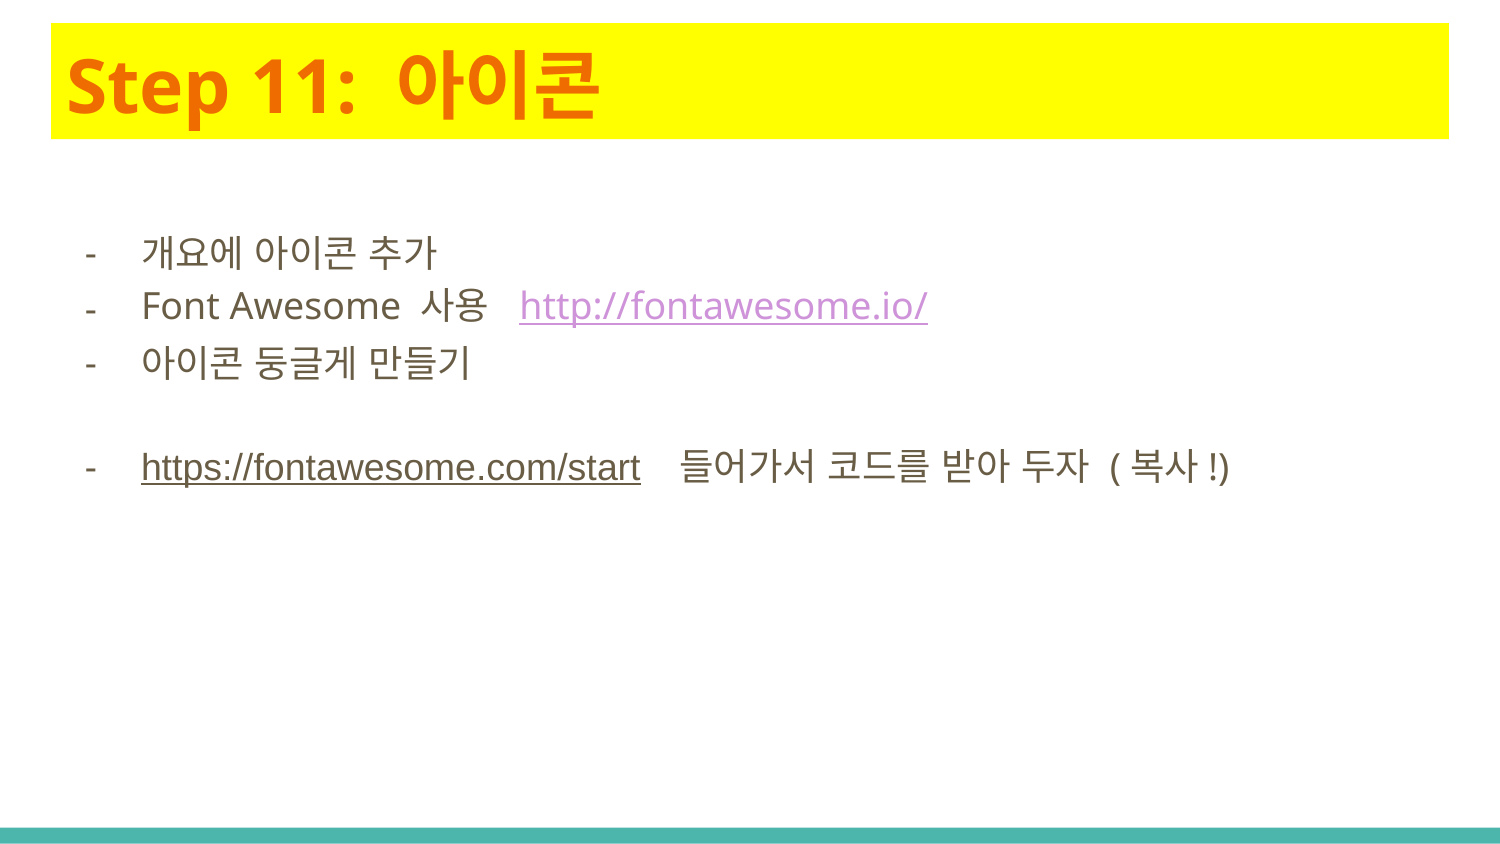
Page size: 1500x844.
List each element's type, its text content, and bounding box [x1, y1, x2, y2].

title Step 11: 아이콘 [51, 23, 1449, 140]
list 개요에 아이콘 추가 Font Awesome 사용 http://fontawesome.io/ 아이콘 둥글게 만들기 https://fontawesome.com/start 들어가서 코드를 받아 두자 (복사!) [51, 207, 1449, 750]
